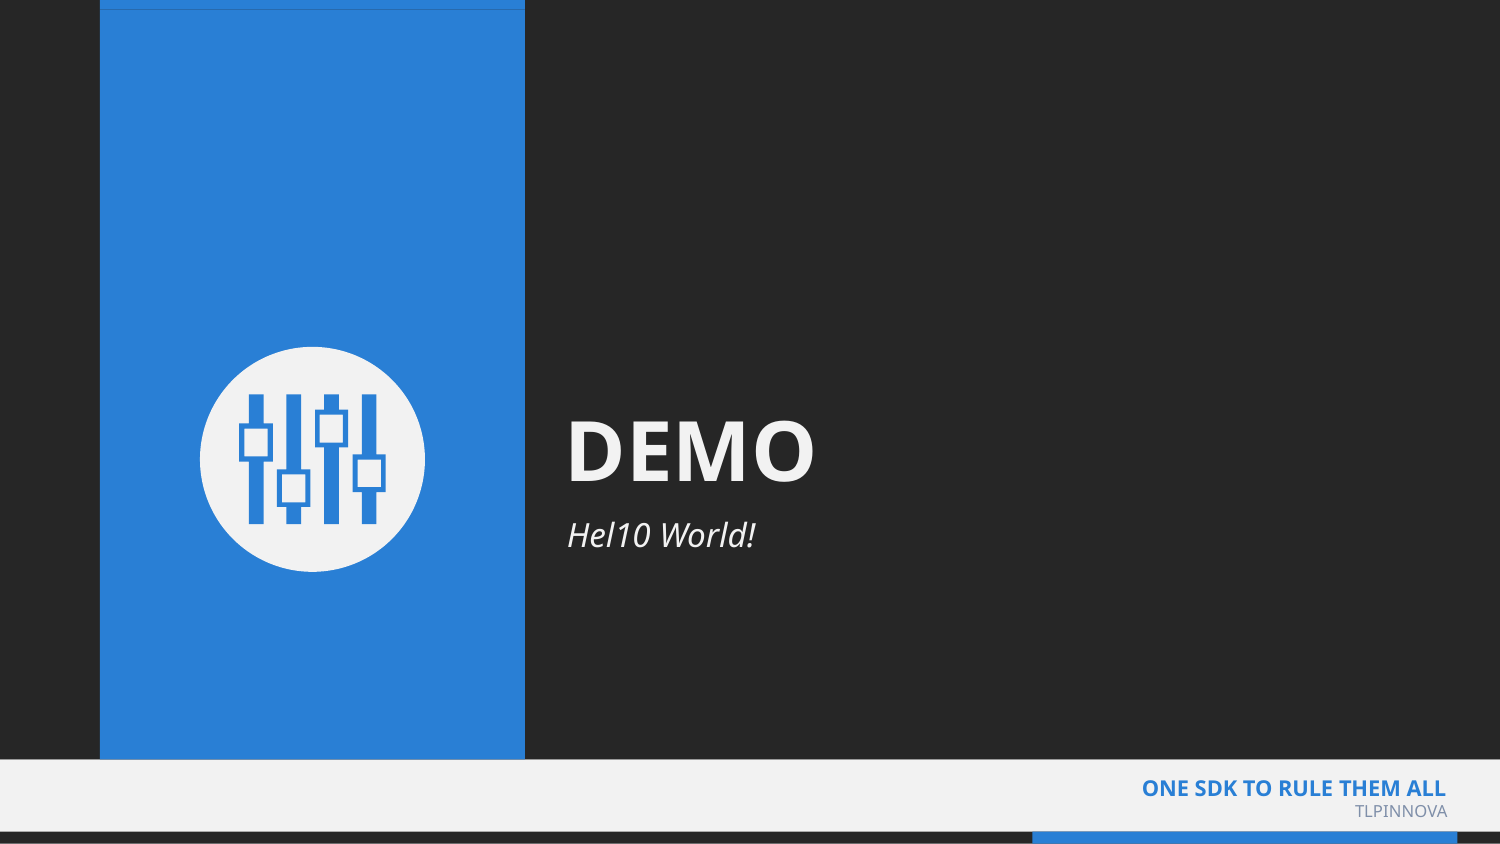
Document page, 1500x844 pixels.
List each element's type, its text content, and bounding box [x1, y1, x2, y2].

title DEMO [549, 402, 1500, 485]
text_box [199, 346, 426, 573]
list Hel10 World! [552, 484, 1500, 585]
